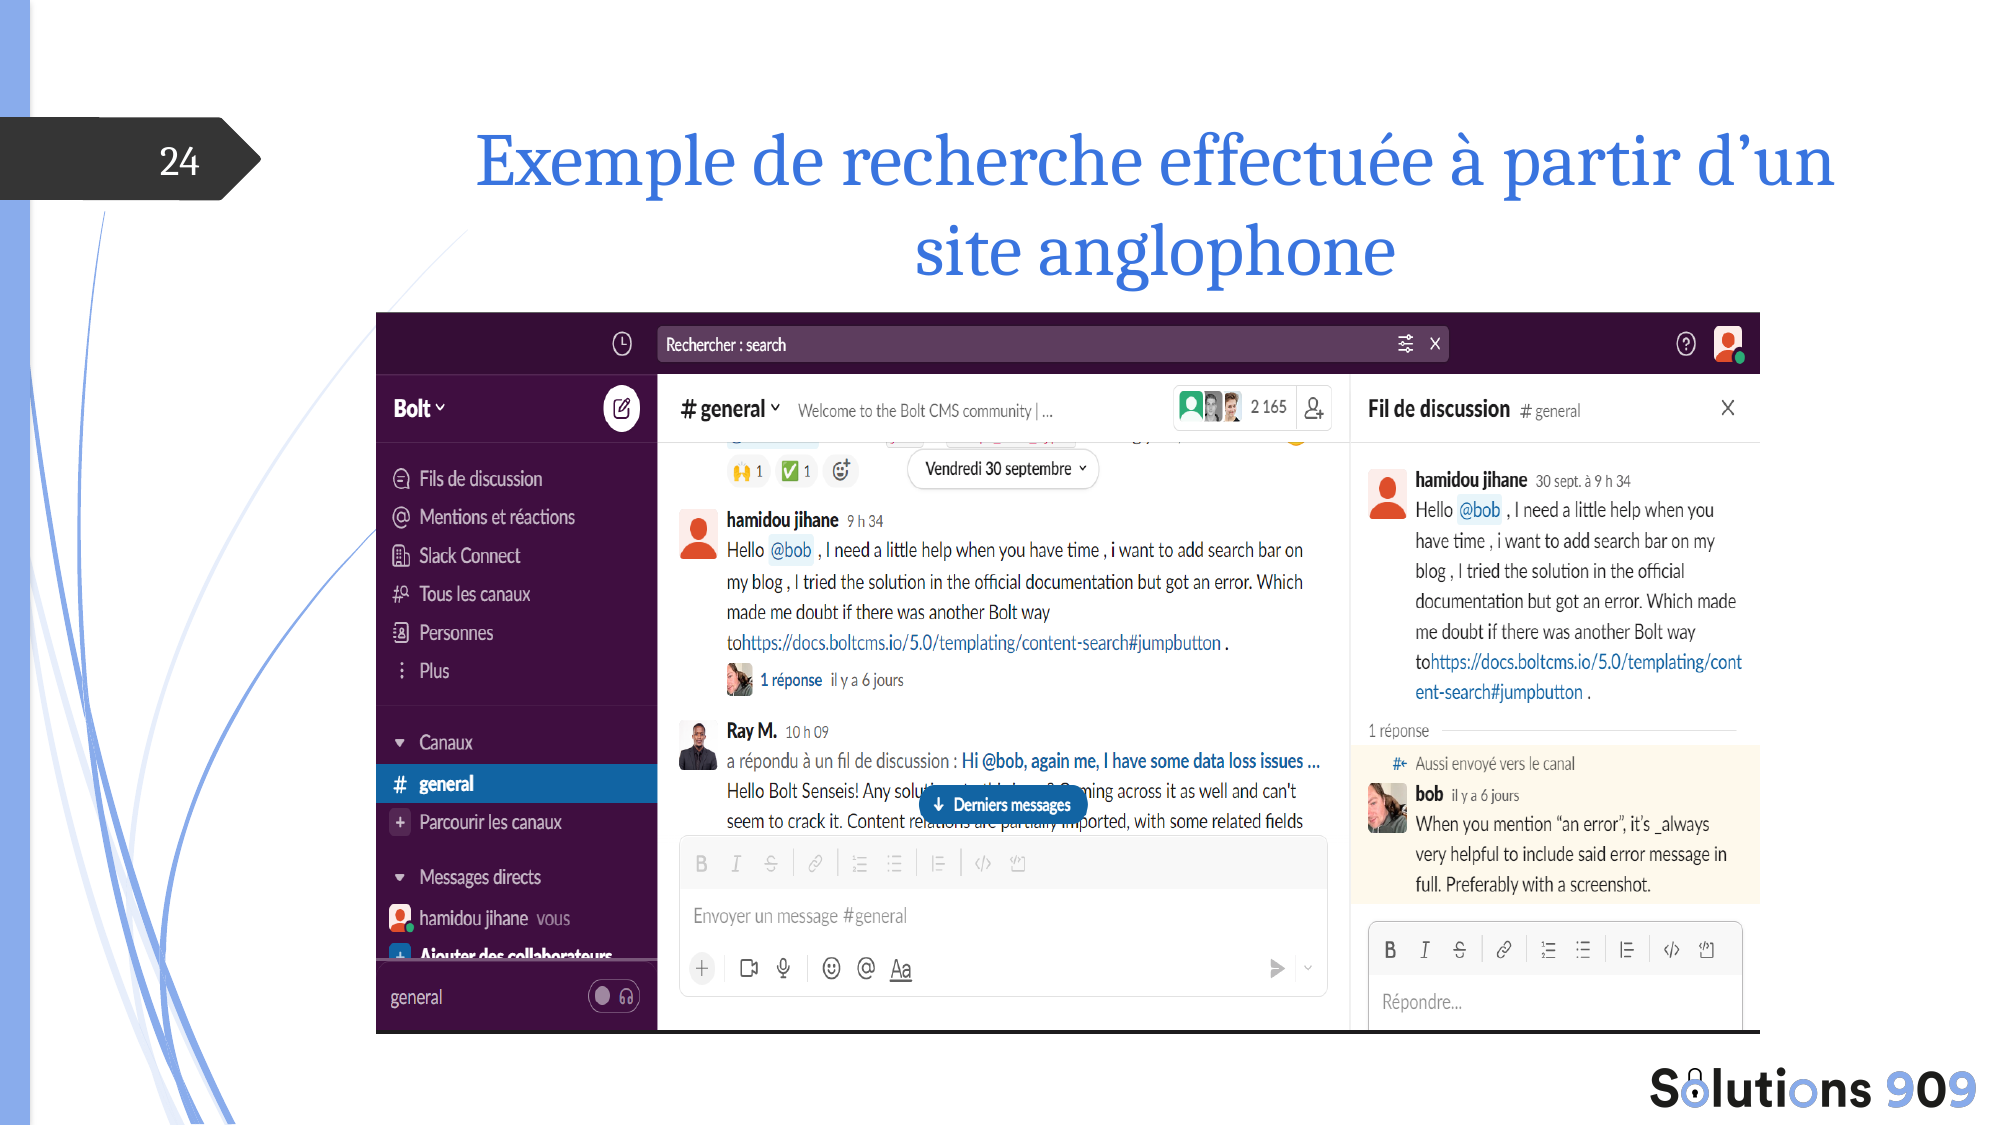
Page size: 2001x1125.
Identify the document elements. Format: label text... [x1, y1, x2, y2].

title Exemple de recherche effectuée à partir d’un site anglophone [425, 102, 1888, 313]
slide_number 24 [87, 129, 216, 190]
picture [1648, 1066, 1978, 1109]
picture [376, 312, 1760, 1034]
